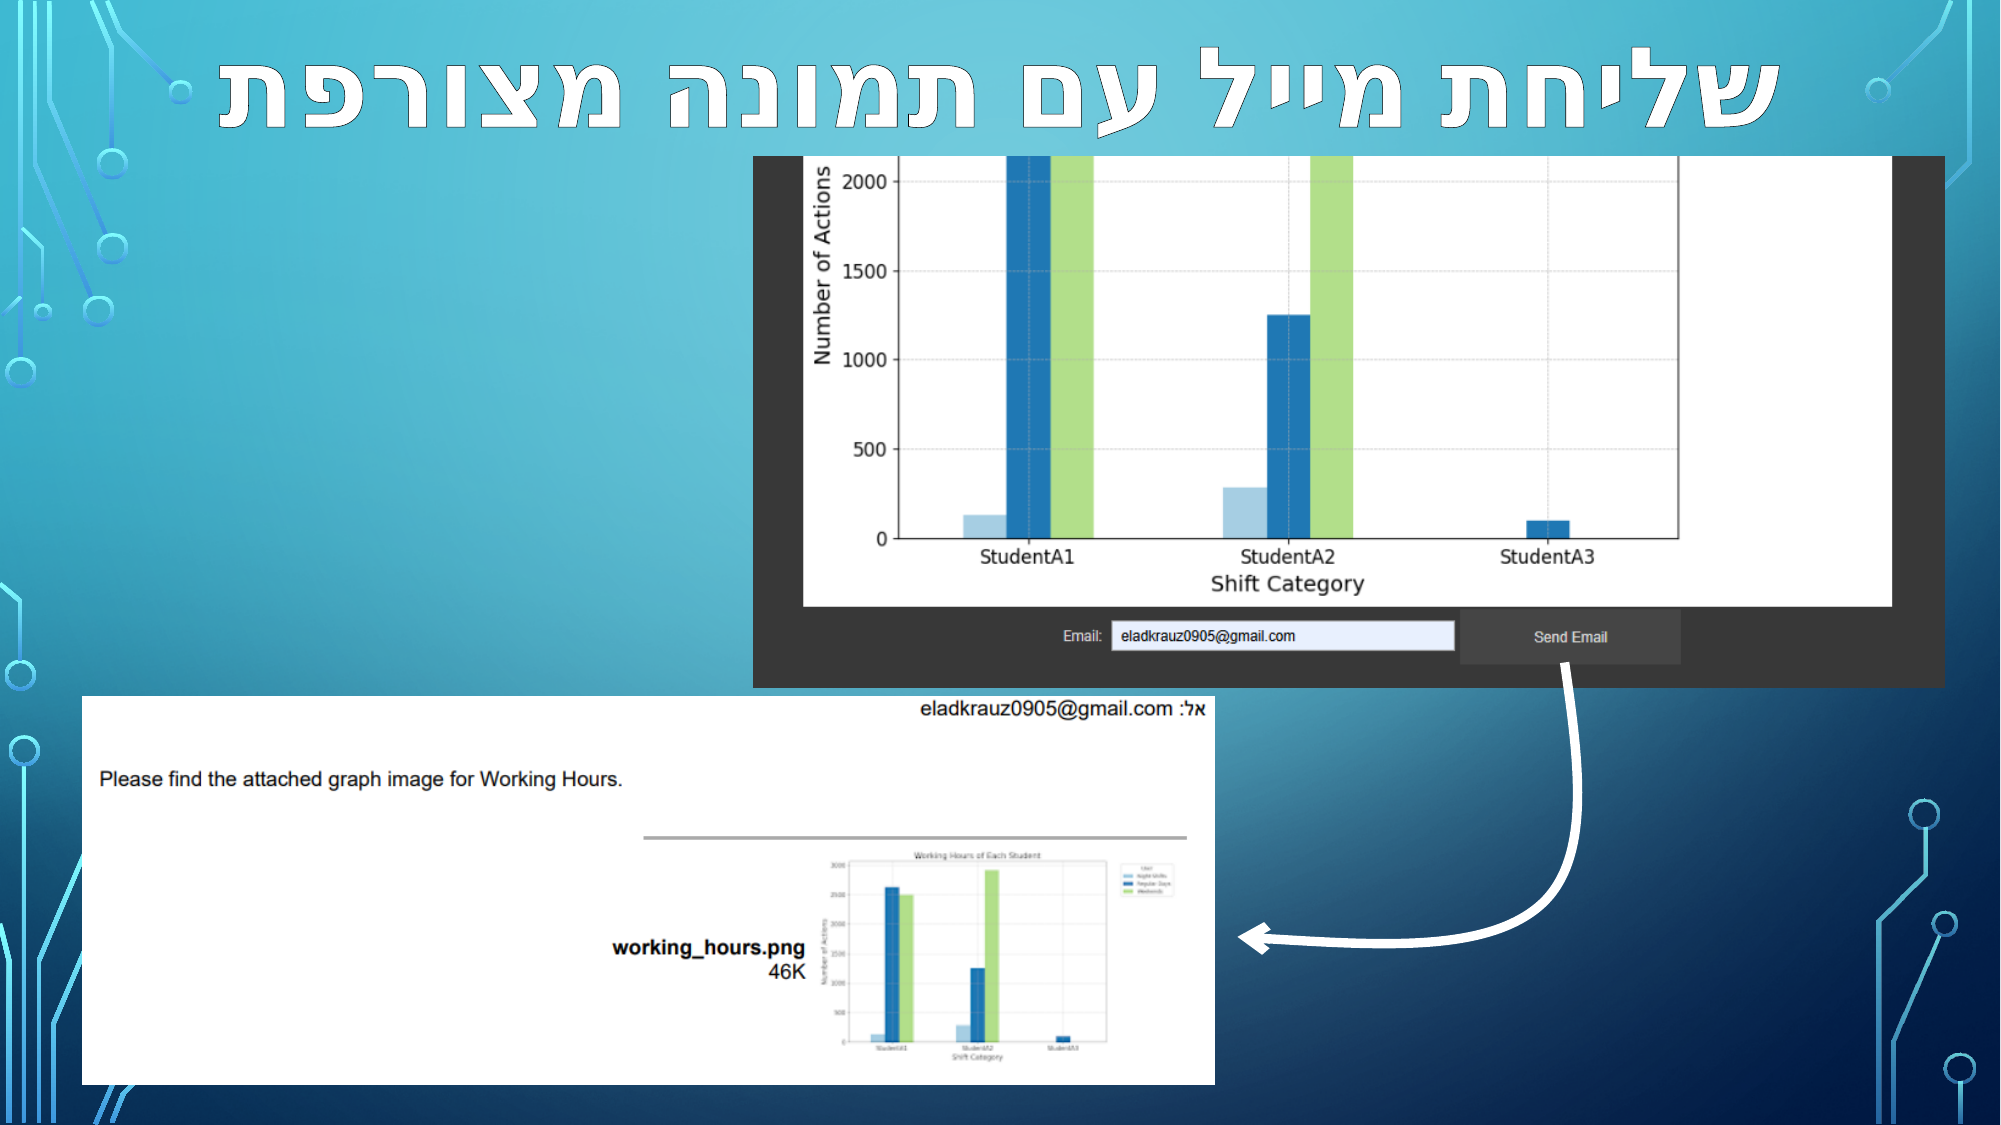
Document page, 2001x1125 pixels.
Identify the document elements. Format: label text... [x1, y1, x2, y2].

picture [82, 696, 1215, 1085]
text_box שליחת מייל עם תמונה מצורפת [203, 7, 1797, 158]
picture [752, 156, 1945, 688]
text_box [1237, 688, 1579, 945]
